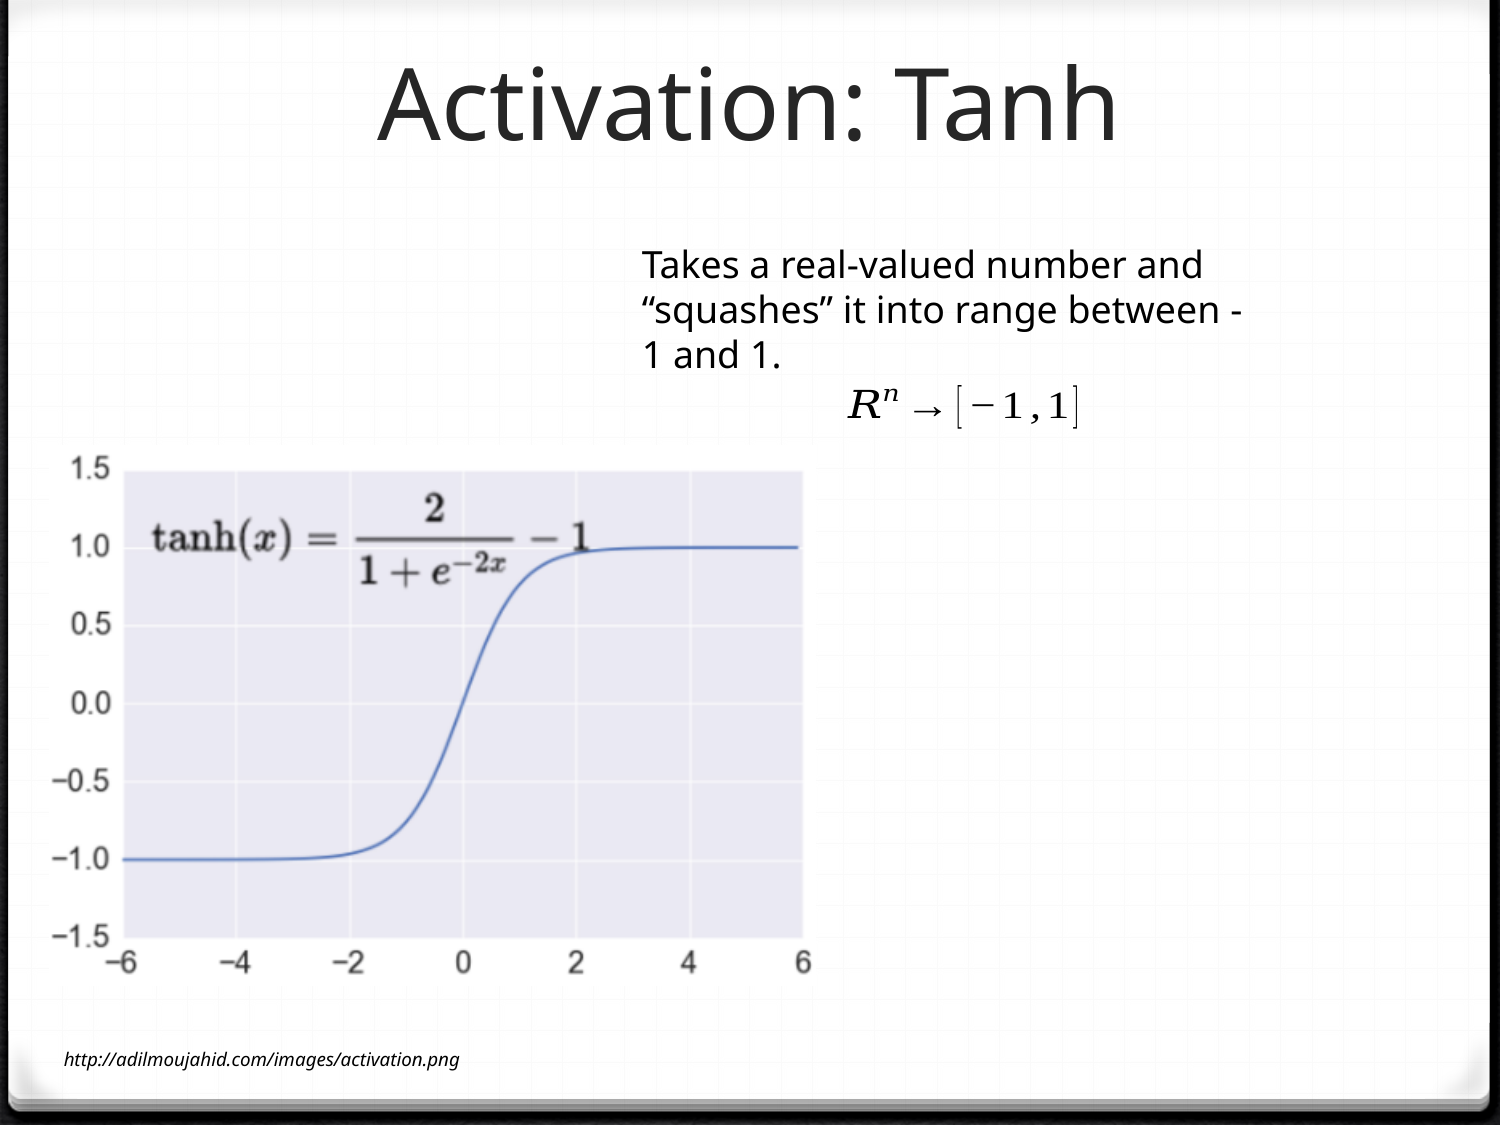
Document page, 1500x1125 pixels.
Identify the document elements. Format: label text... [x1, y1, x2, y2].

text_box Takes a real-valued number and “squashes” it into range between -1 and 1. [627, 233, 1267, 428]
text_box http://adilmoujahid.com/images/activation.png [49, 1040, 525, 1078]
picture [0, 0, 1500, 1125]
text_box Activation: Tanh [90, 29, 1410, 171]
